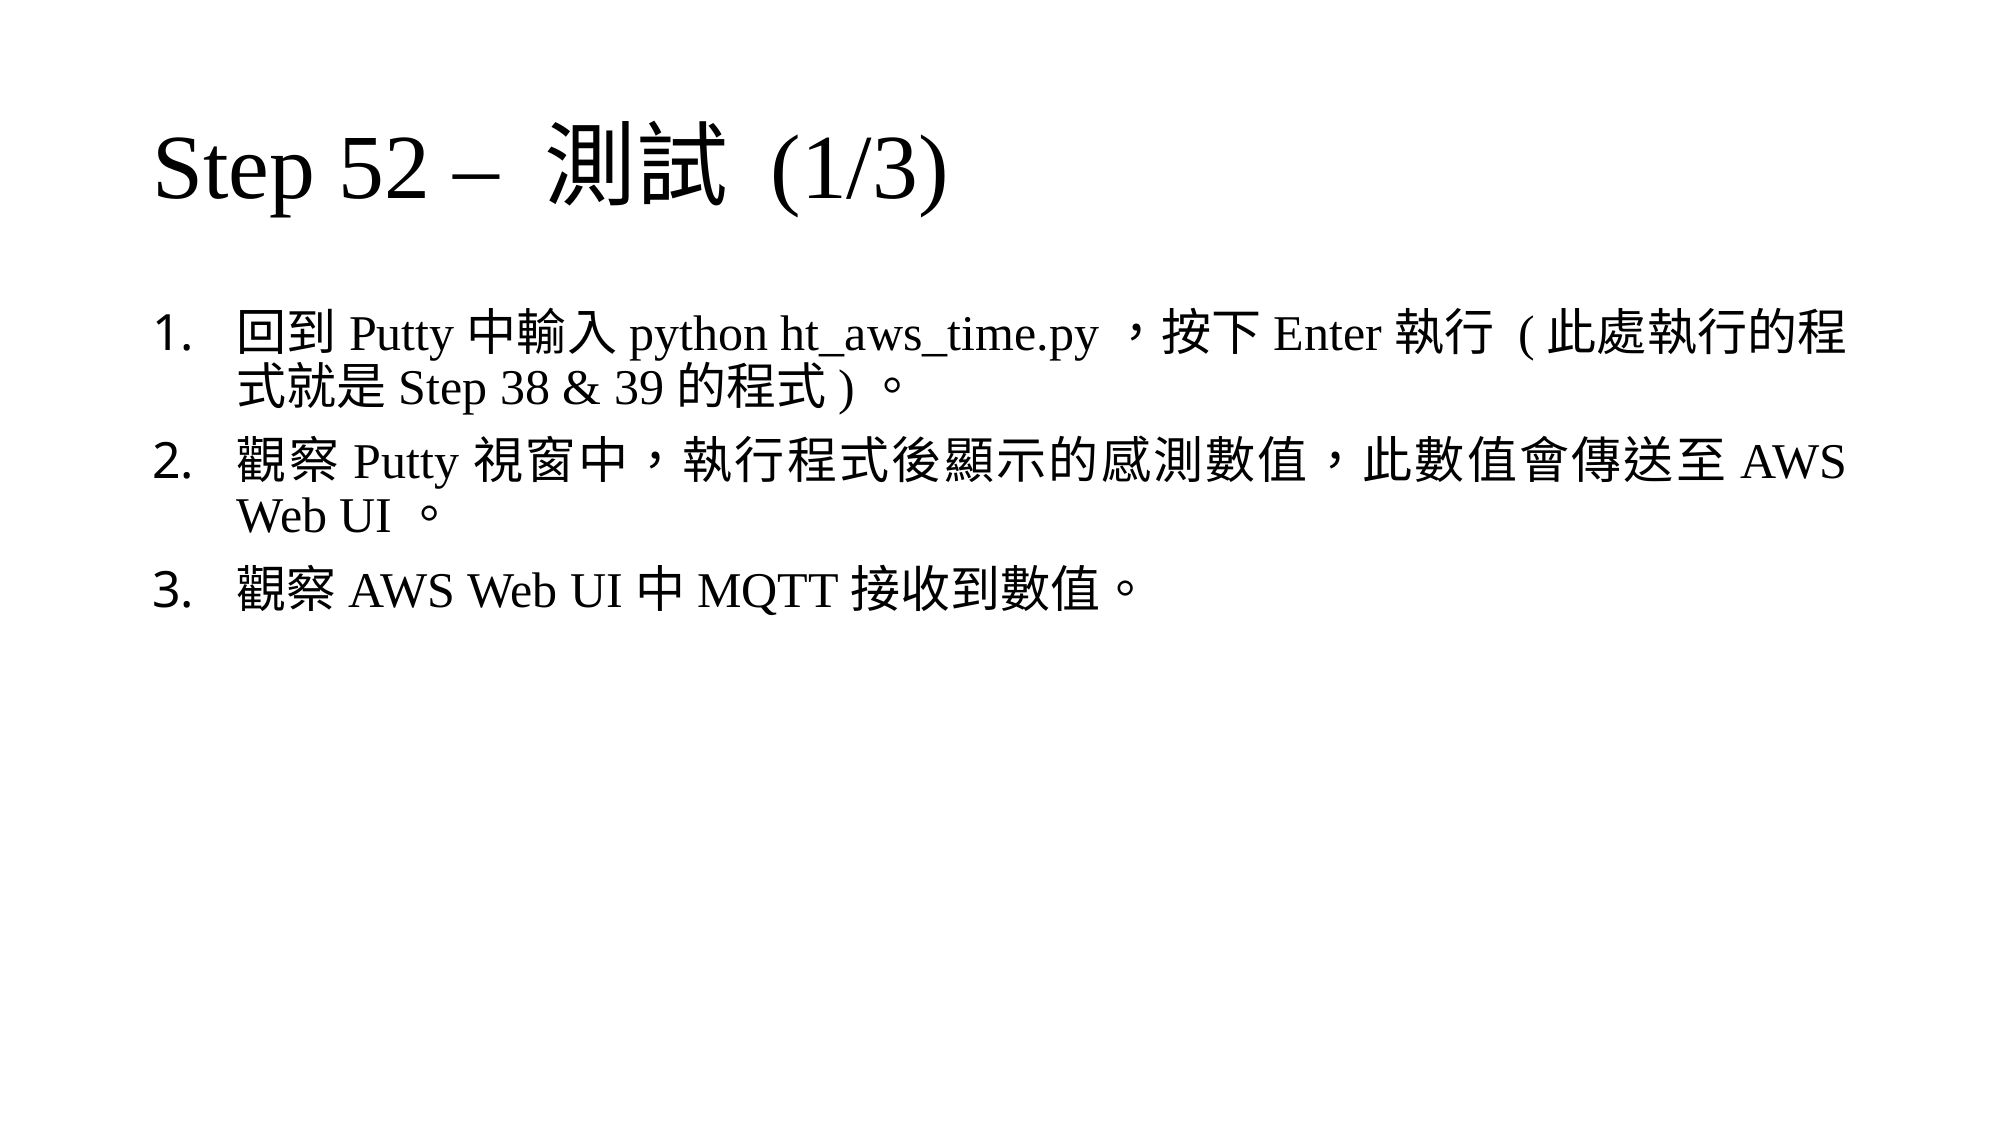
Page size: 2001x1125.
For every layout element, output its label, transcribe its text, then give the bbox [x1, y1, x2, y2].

title Step 52 – 測試 (1/3) [137, 59, 1863, 278]
list 回到Putty中輸入python ht_aws_time.py，按下Enter執行 (此處執行的程式就是Step 38 & 39的程式)。 觀察Putty視窗中，執行程式後顯示的感測數值，此數值會傳送至AWS Web UI。 觀察AWS Web UI中MQTT接收到數值。 [137, 299, 1863, 1014]
